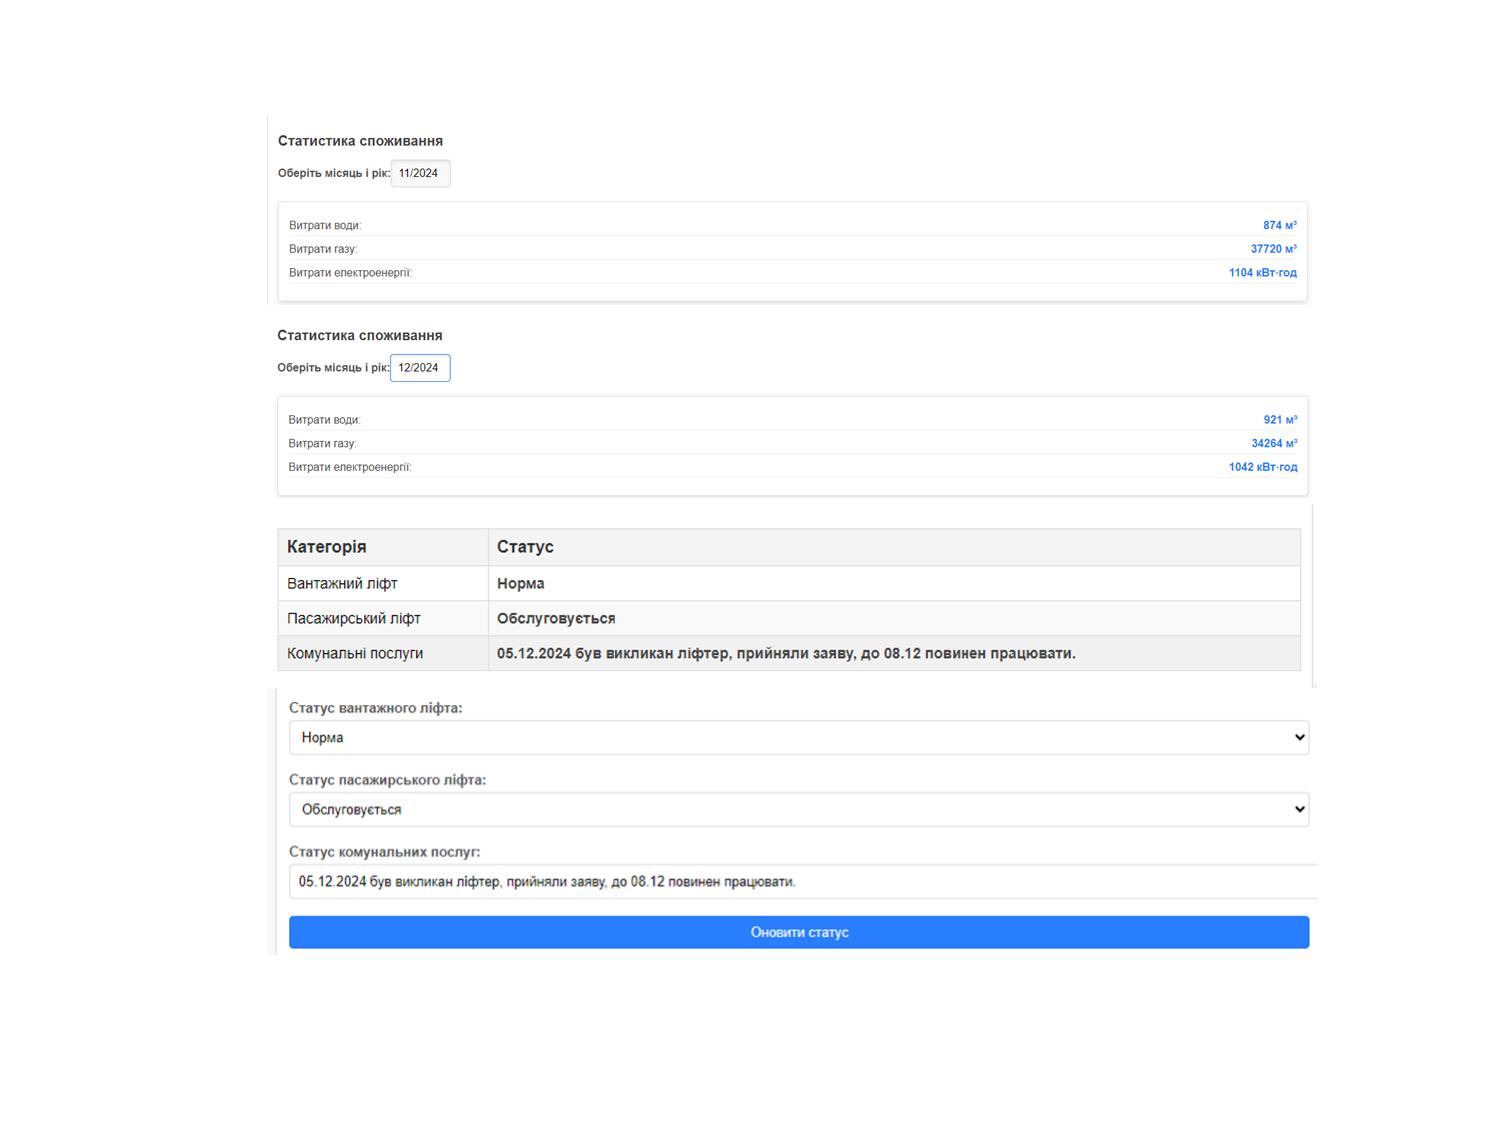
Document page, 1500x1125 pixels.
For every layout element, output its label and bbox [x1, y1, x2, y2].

list [265, 680, 1319, 957]
picture [265, 503, 1315, 689]
picture [265, 113, 1315, 502]
